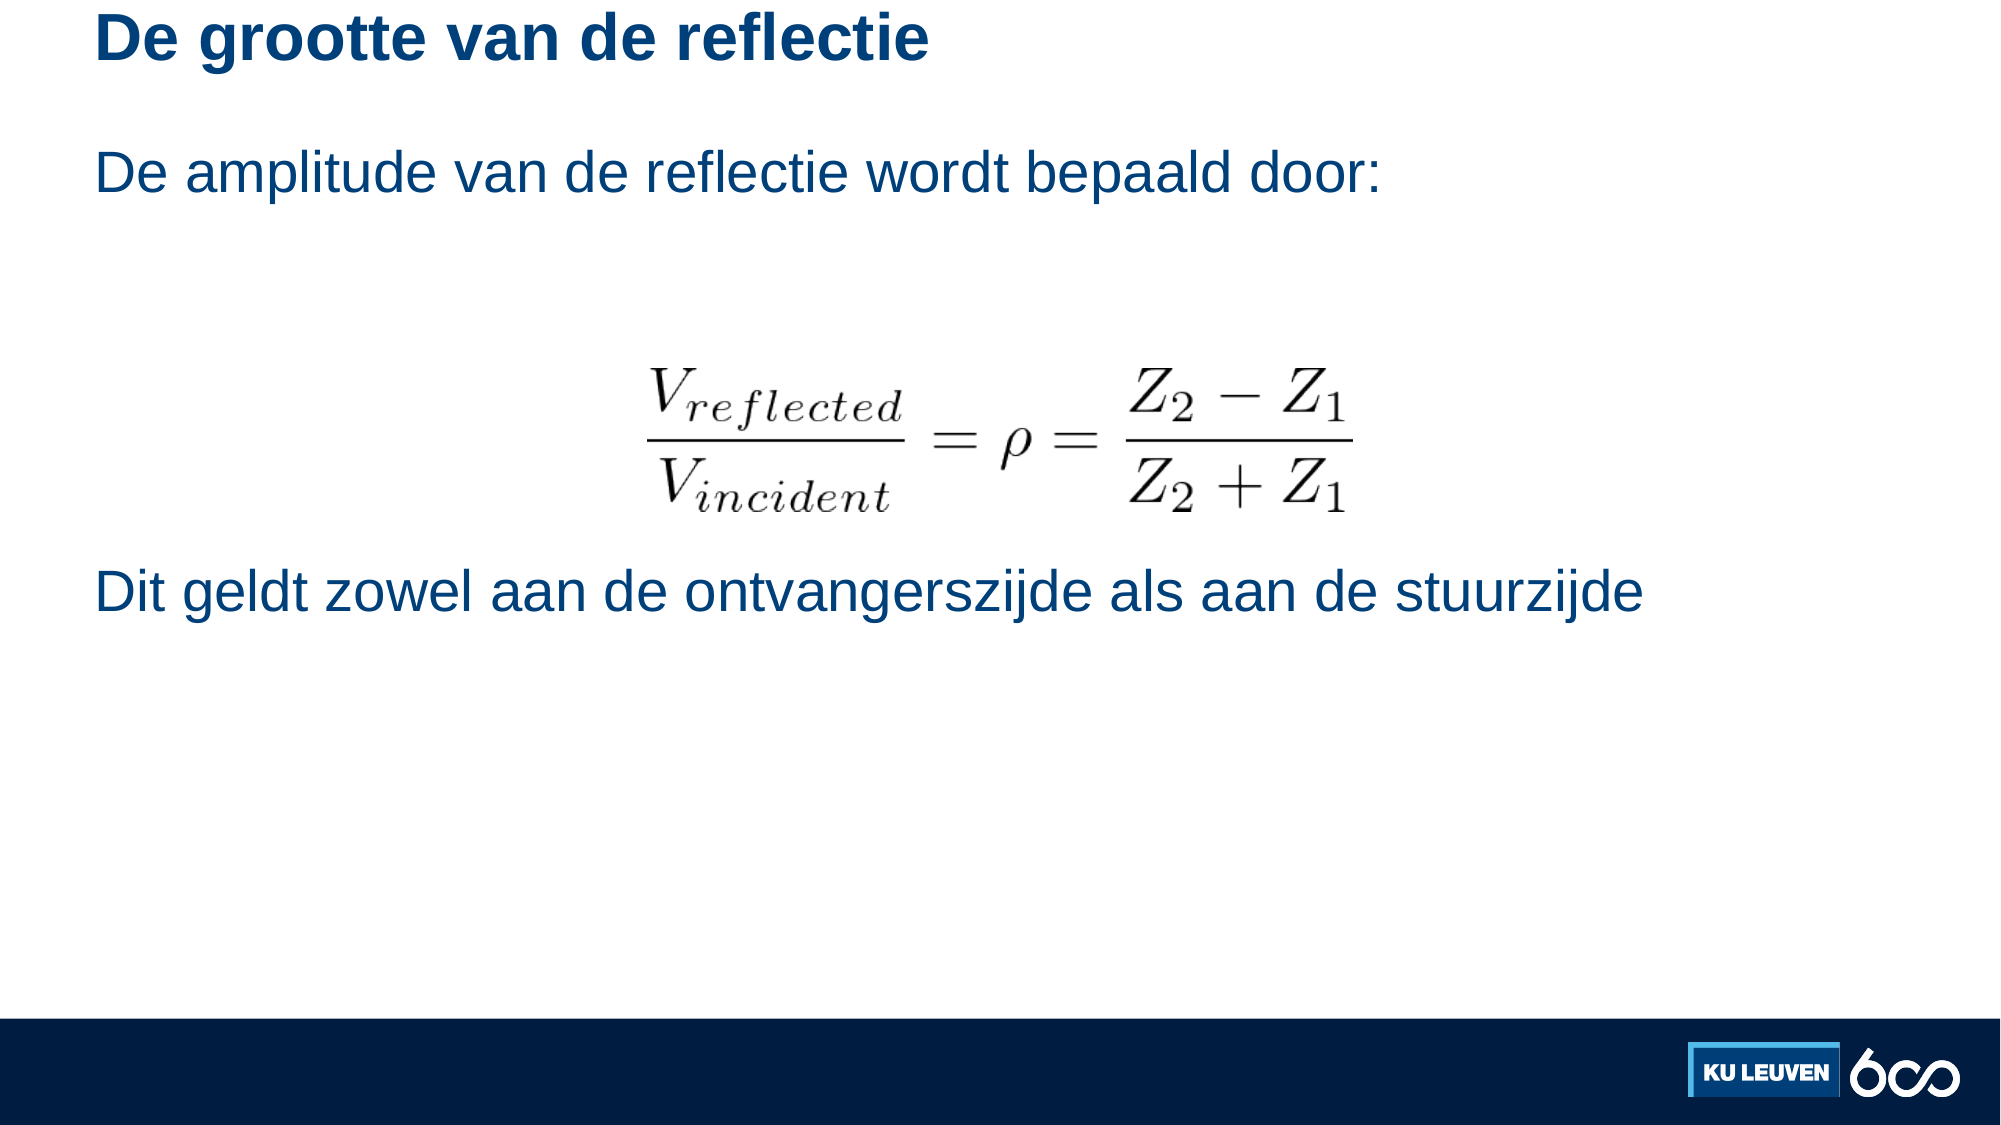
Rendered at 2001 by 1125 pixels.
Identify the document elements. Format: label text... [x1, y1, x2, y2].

list De amplitude van de reflectie wordt bepaald door: Dit geldt zowel aan de ontvangerszijde als aan de stuurzijde [94, 142, 1900, 781]
picture [647, 368, 1353, 512]
picture [1688, 1042, 1960, 1097]
title De grootte van de reflectie [94, 2, 1906, 110]
